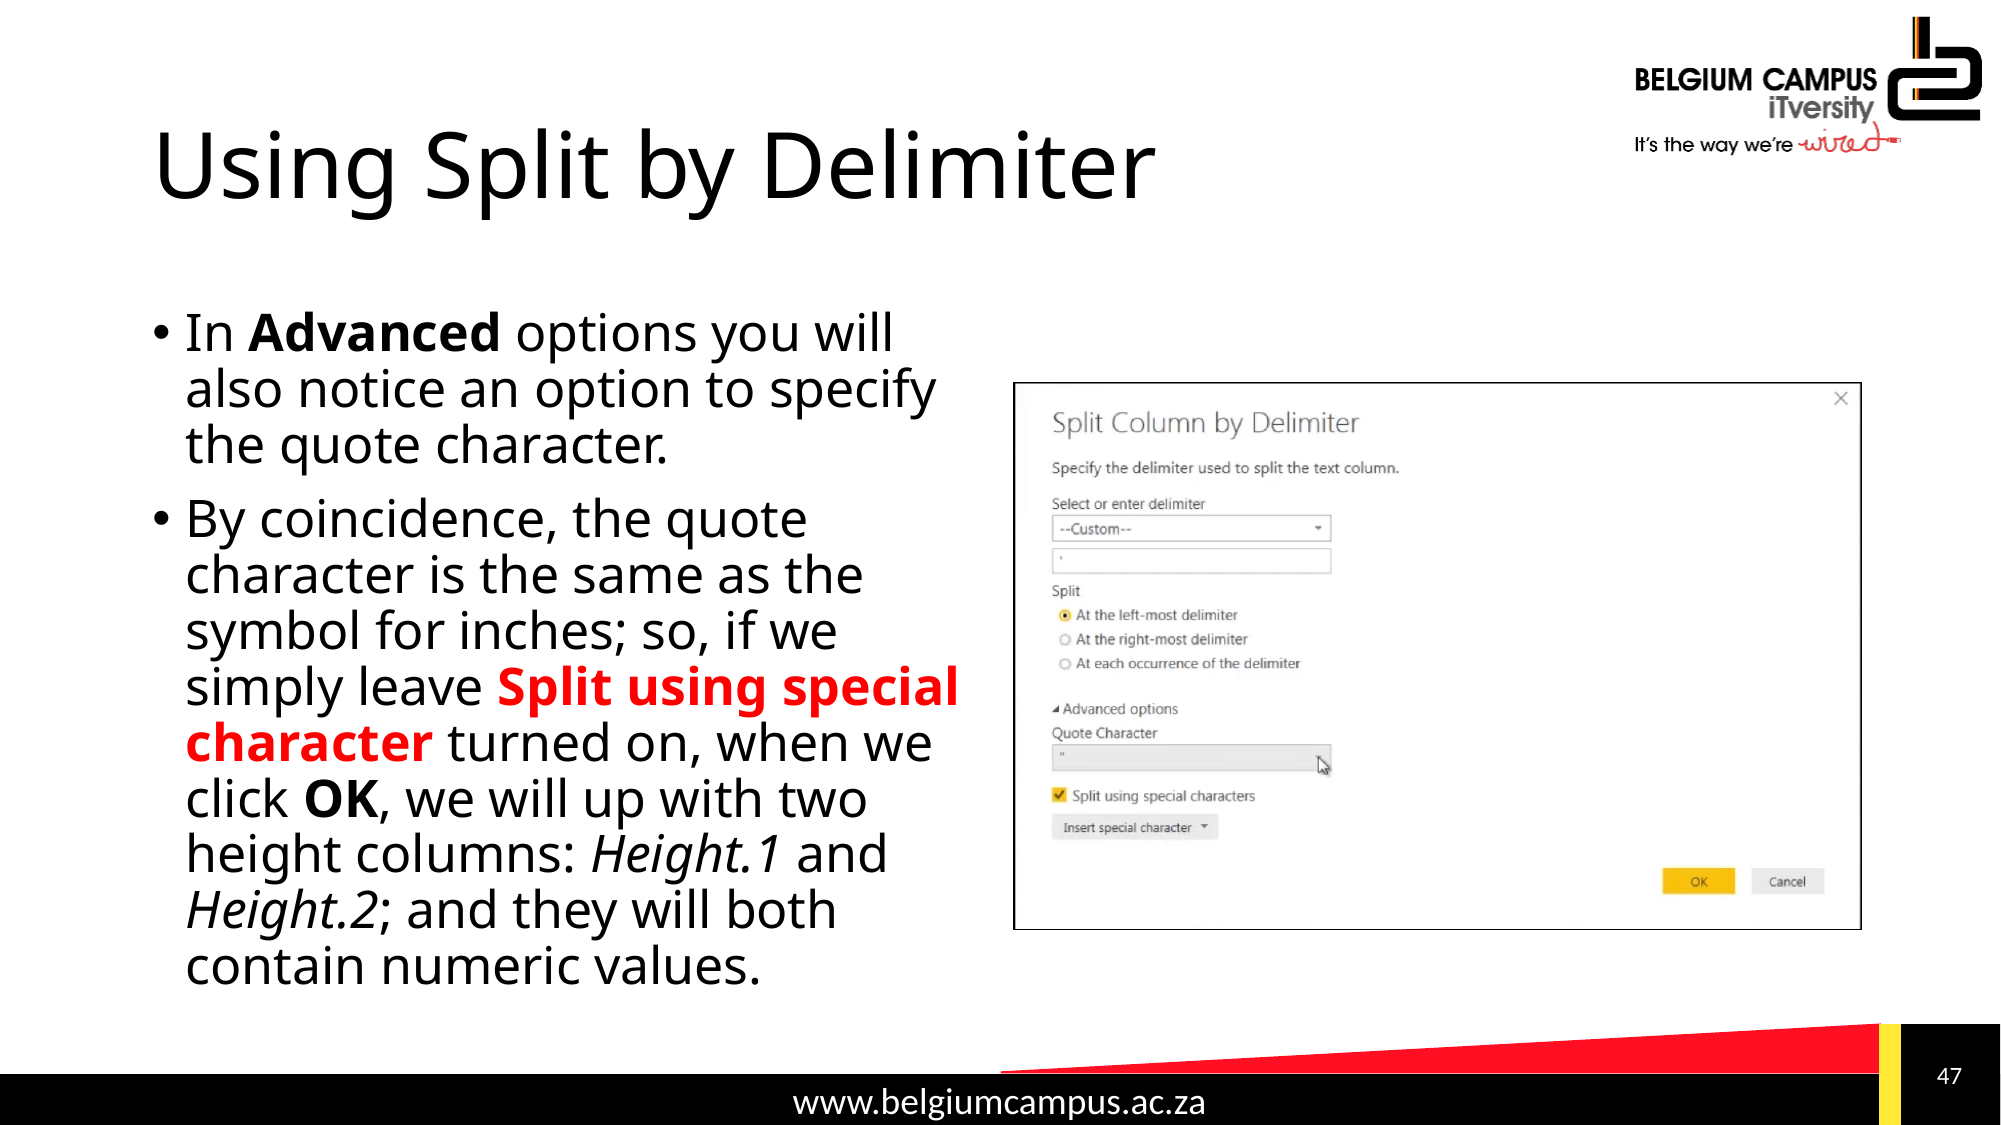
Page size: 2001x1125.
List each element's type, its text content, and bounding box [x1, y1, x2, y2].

title Using Split by Delimiter [137, 59, 1863, 278]
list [1012, 380, 1863, 933]
picture [1631, 0, 1986, 197]
list In Advanced options you will also notice an option to specify the quote character. By coincidence, the quote character is the same as the symbol for inches; so, if we simply leave Split using special character turned on, when we click OK, we will up with two height columns: Height.1 and Height.2; and they will both contain numeric values. [137, 299, 988, 1014]
